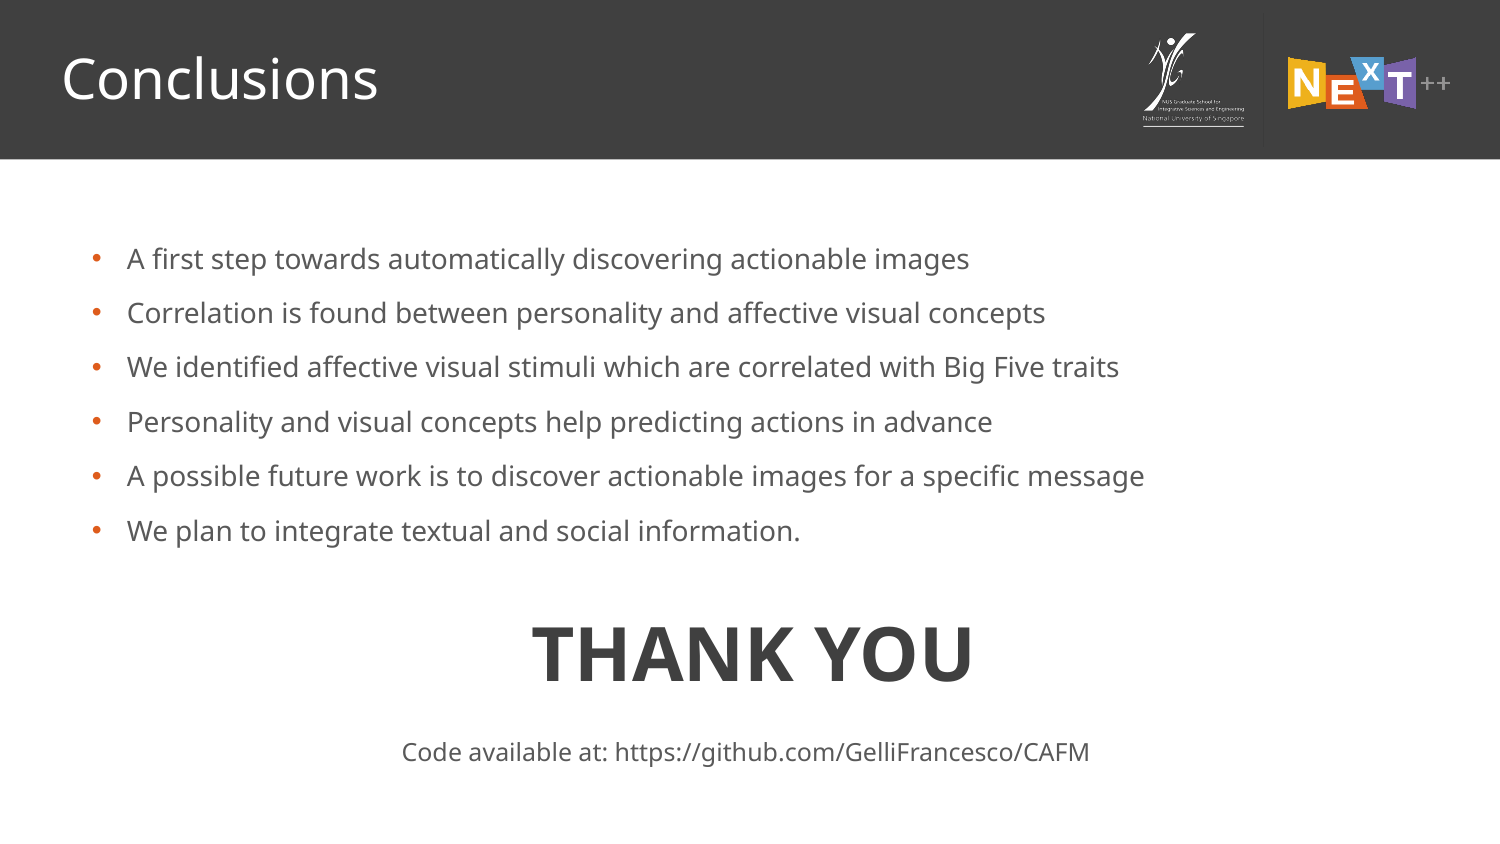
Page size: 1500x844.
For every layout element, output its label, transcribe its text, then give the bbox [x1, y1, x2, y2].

text_box [0, 0, 1500, 161]
picture [1123, 12, 1265, 147]
text_box THANK YOU [516, 598, 992, 704]
text_box Conclusions [50, 10, 1043, 144]
text_box A first step towards automatically discovering actionable images Correlation is found between personality and affective visual concepts We identified affective visual stimuli which are correlated with Big Five traits Personality and visual concepts help predicting actions in advance A possible future work is to discover actionable images for a specific message We plan to integrate textual and social information. [77, 216, 1229, 554]
picture [1288, 57, 1451, 113]
text_box Code available at: https://github.com/GelliFrancesco/CAFM [174, 714, 1326, 774]
